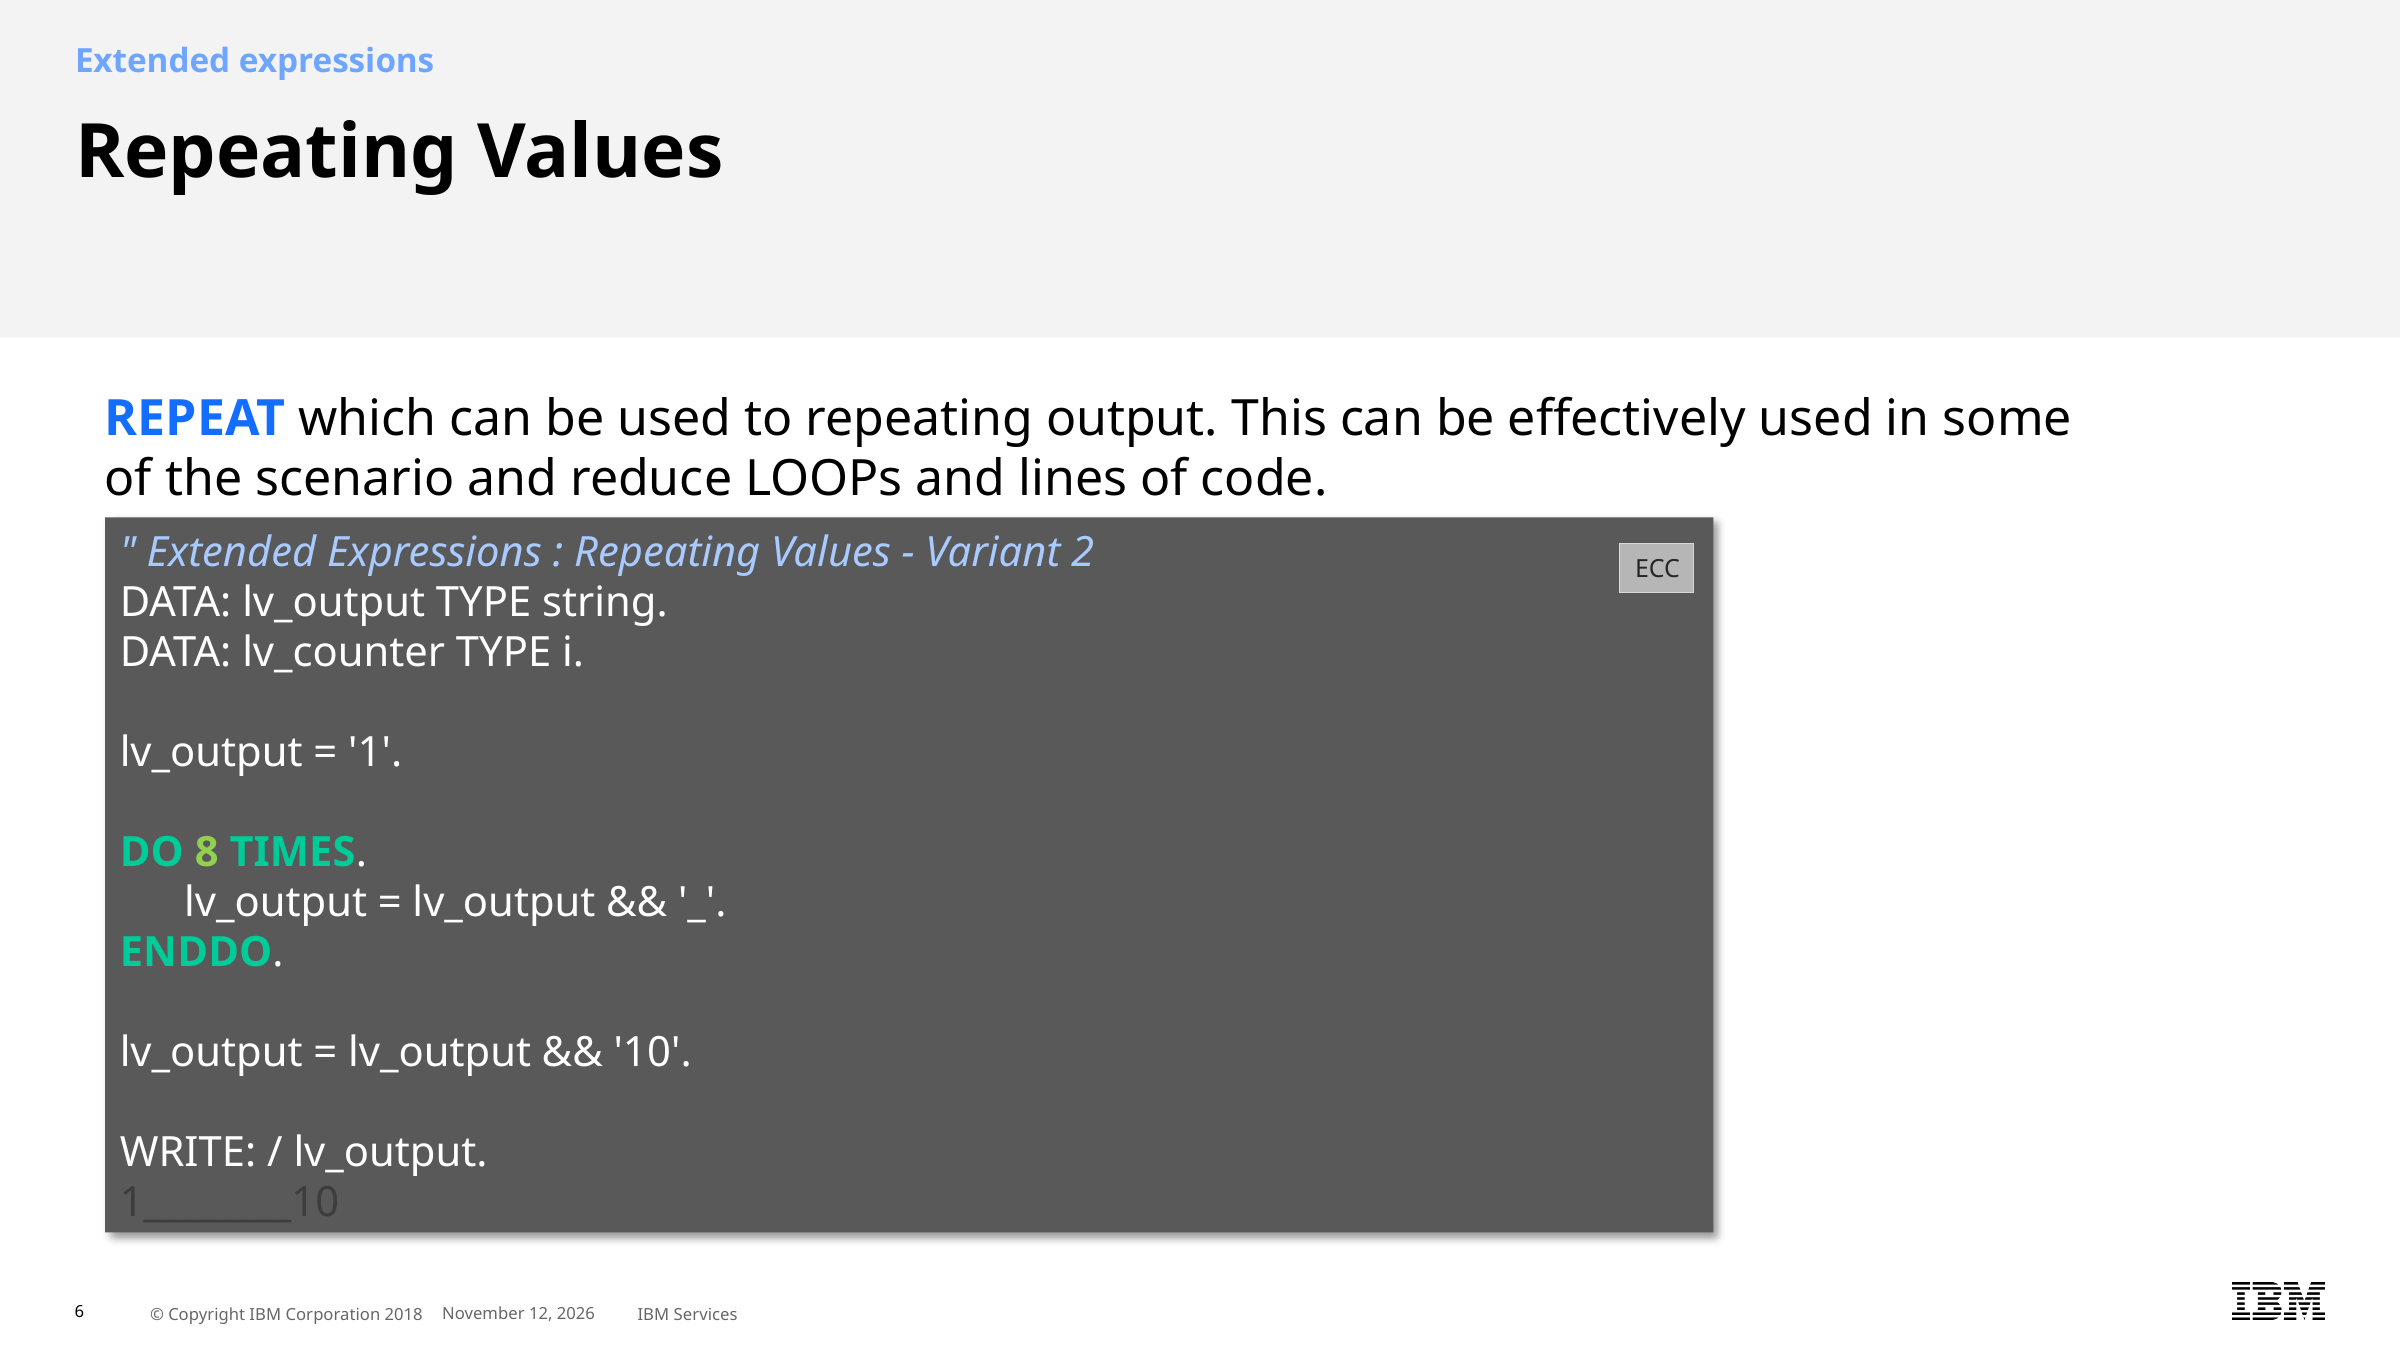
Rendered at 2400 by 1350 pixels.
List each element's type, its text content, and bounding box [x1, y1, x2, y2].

list Extended expressions [75, 43, 563, 113]
text_box " Extended Expressions : Repeating Values - Variant 2 DATA: lv_output TYPE string. DATA: lv_counter TYPE i. lv_output = '1'. DO 8 TIMES. lv_output = lv_output && '_'. ENDDO. lv_output = lv_output && '10'. WRITE: / lv_output. 1________10 [105, 517, 1714, 1233]
title Repeating Values [75, 112, 2325, 300]
text_box [203, 457, 1561, 517]
text_box ECC [1619, 543, 1694, 593]
picture [2232, 1282, 2325, 1320]
text_box REPEAT which can be used to repeating output. This can be effectively used in some of the scenario and reduce LOOPs and lines of code. [89, 377, 2115, 513]
